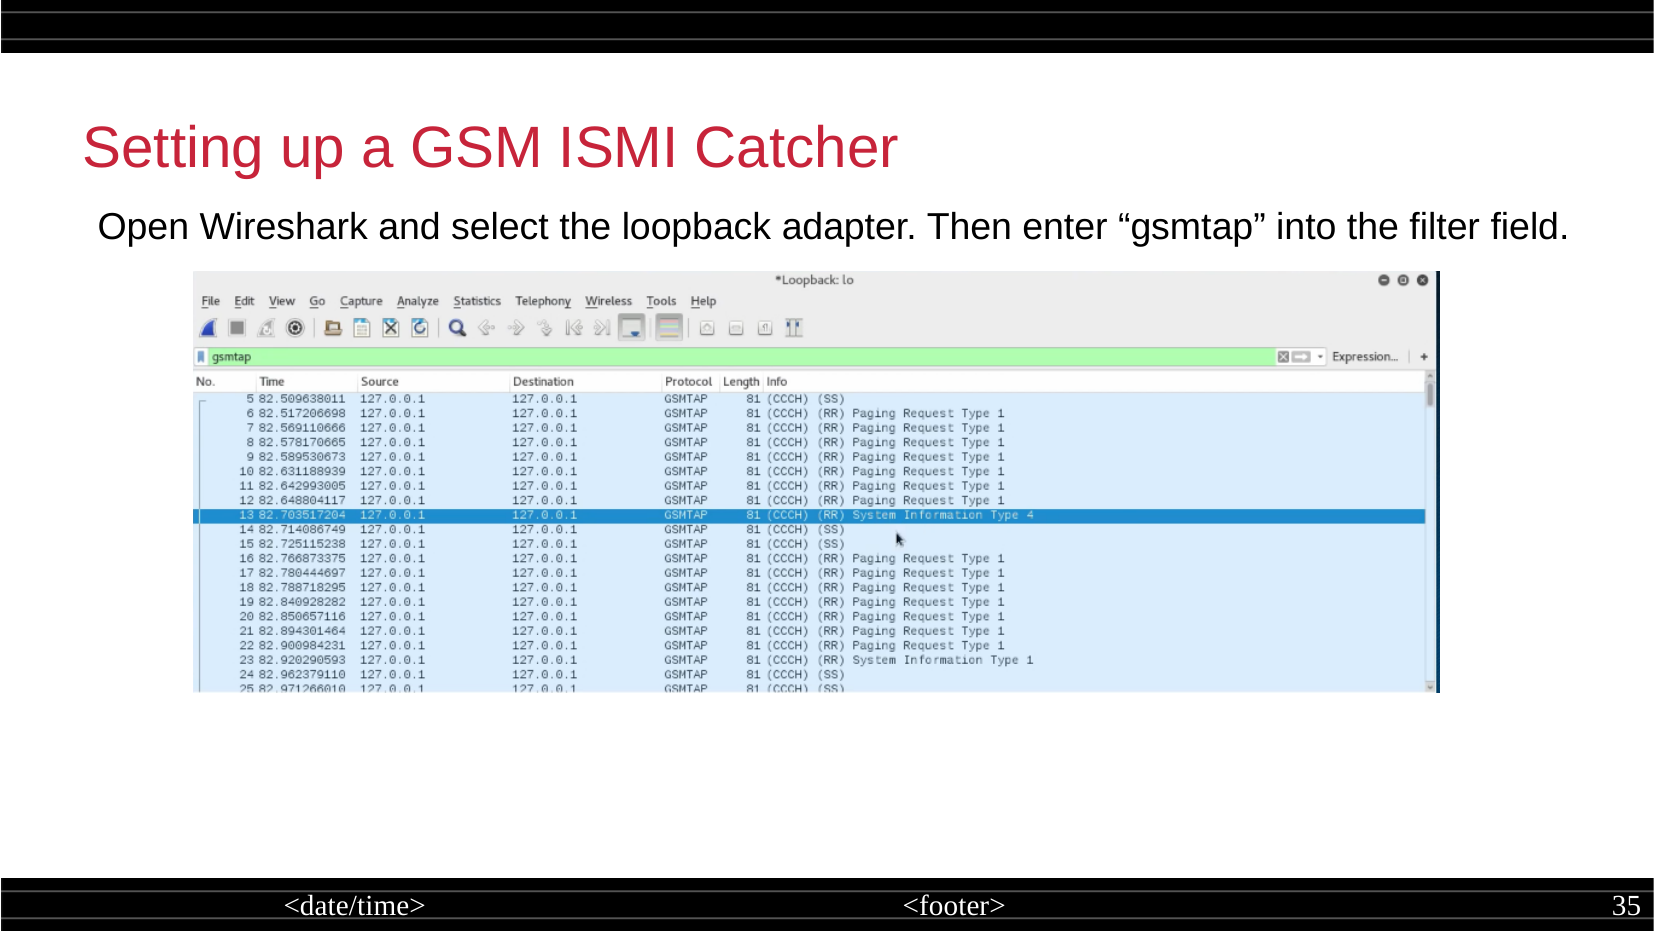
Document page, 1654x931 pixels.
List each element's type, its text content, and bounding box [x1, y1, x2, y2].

text_box Open Wireshark and select the loopback adapter. Then enter “gsmtap” into the filter field. [82, 194, 1590, 336]
text_box Setting up a GSM ISMI Catcher [82, 92, 1571, 194]
picture [1, 0, 1654, 53]
picture [1, 878, 1654, 931]
picture [192, 271, 1441, 693]
text_box [82, 336, 1571, 757]
